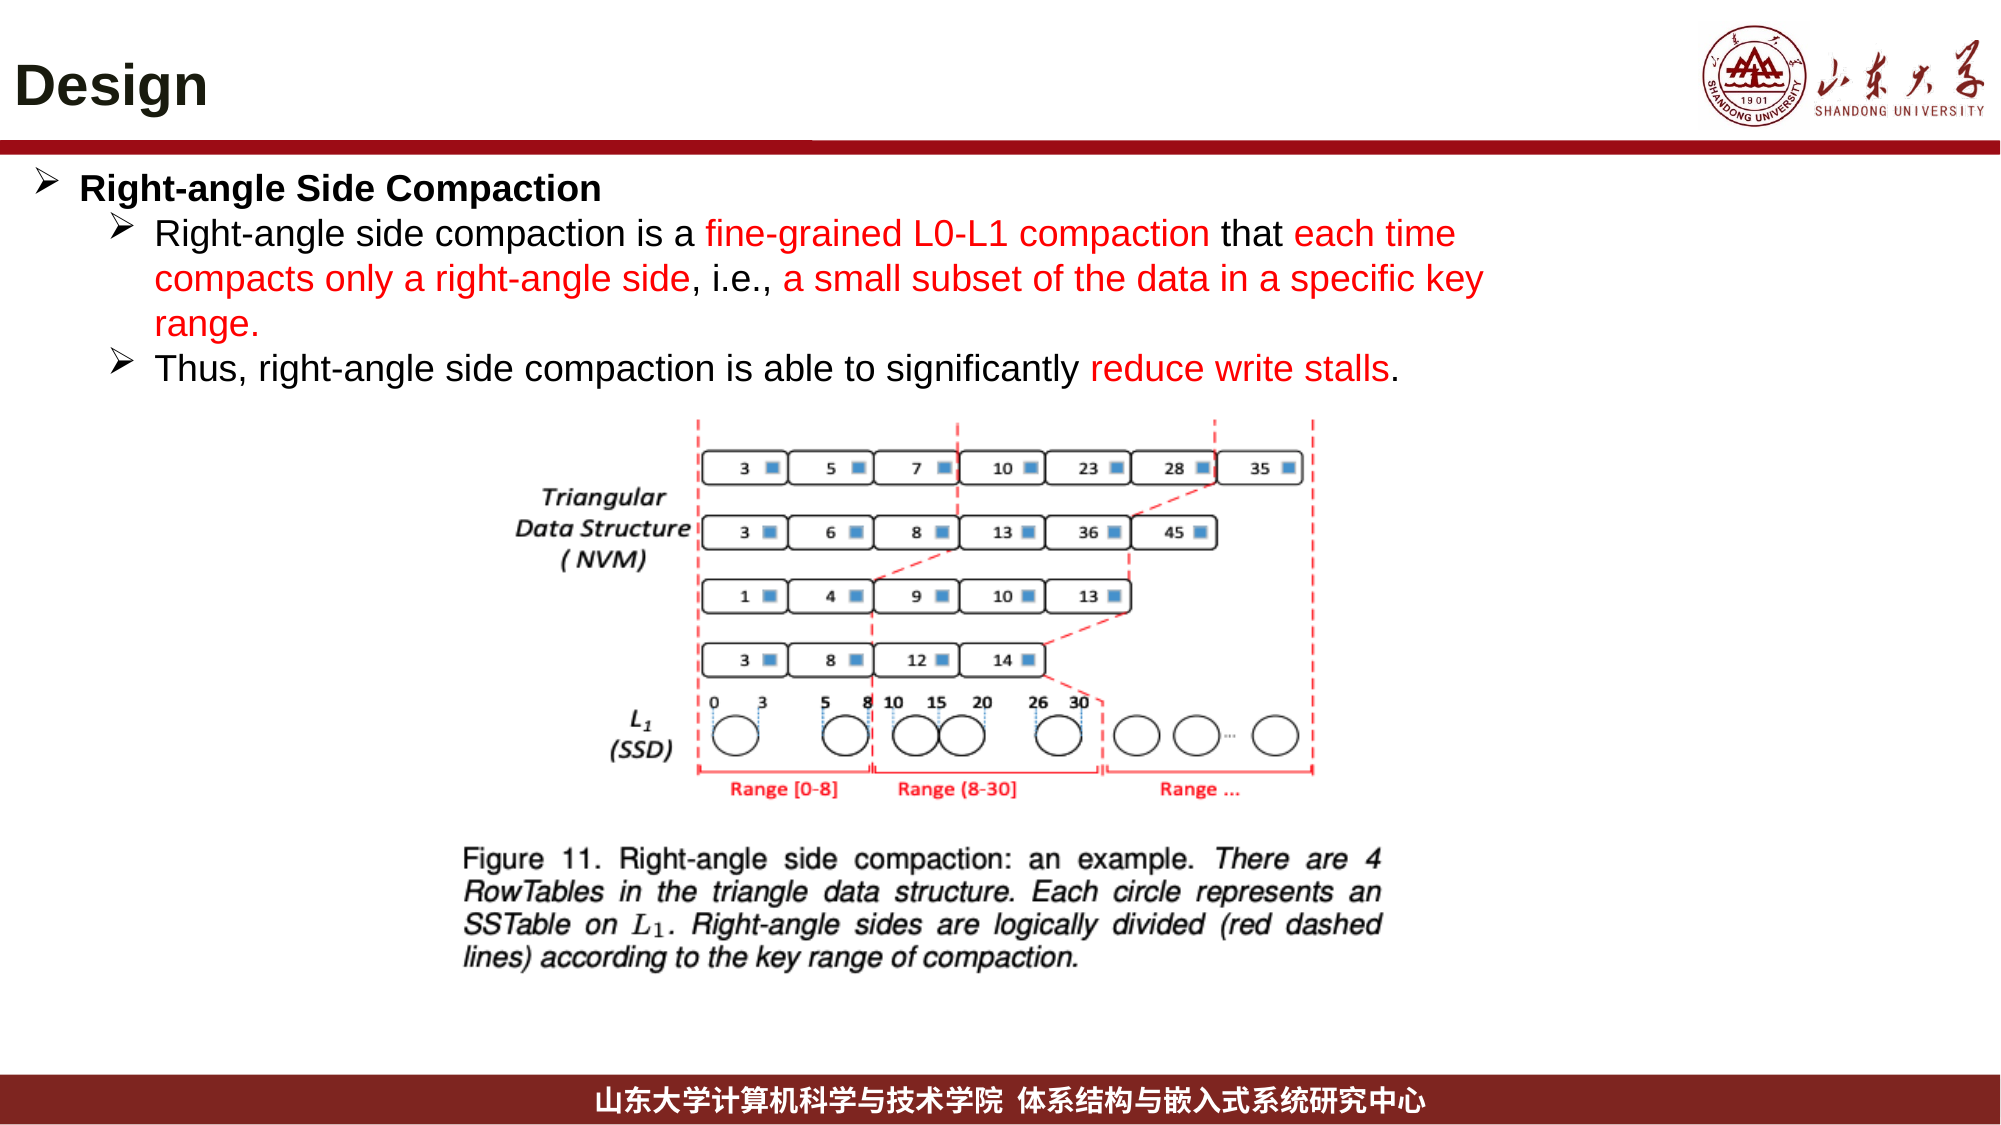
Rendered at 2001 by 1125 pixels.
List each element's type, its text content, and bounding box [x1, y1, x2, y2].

text_box Right-angle Side Compaction Right-angle side compaction is a fine-grained L0-L1 compaction that each time compacts only a right-angle side, i.e., a small subset of the data in a specific key range. Thus, right-angle side compaction is able to significantly reduce write stalls. [17, 156, 1612, 396]
picture [438, 398, 1415, 1004]
title Design [0, 48, 1575, 161]
picture [1698, 21, 1985, 130]
